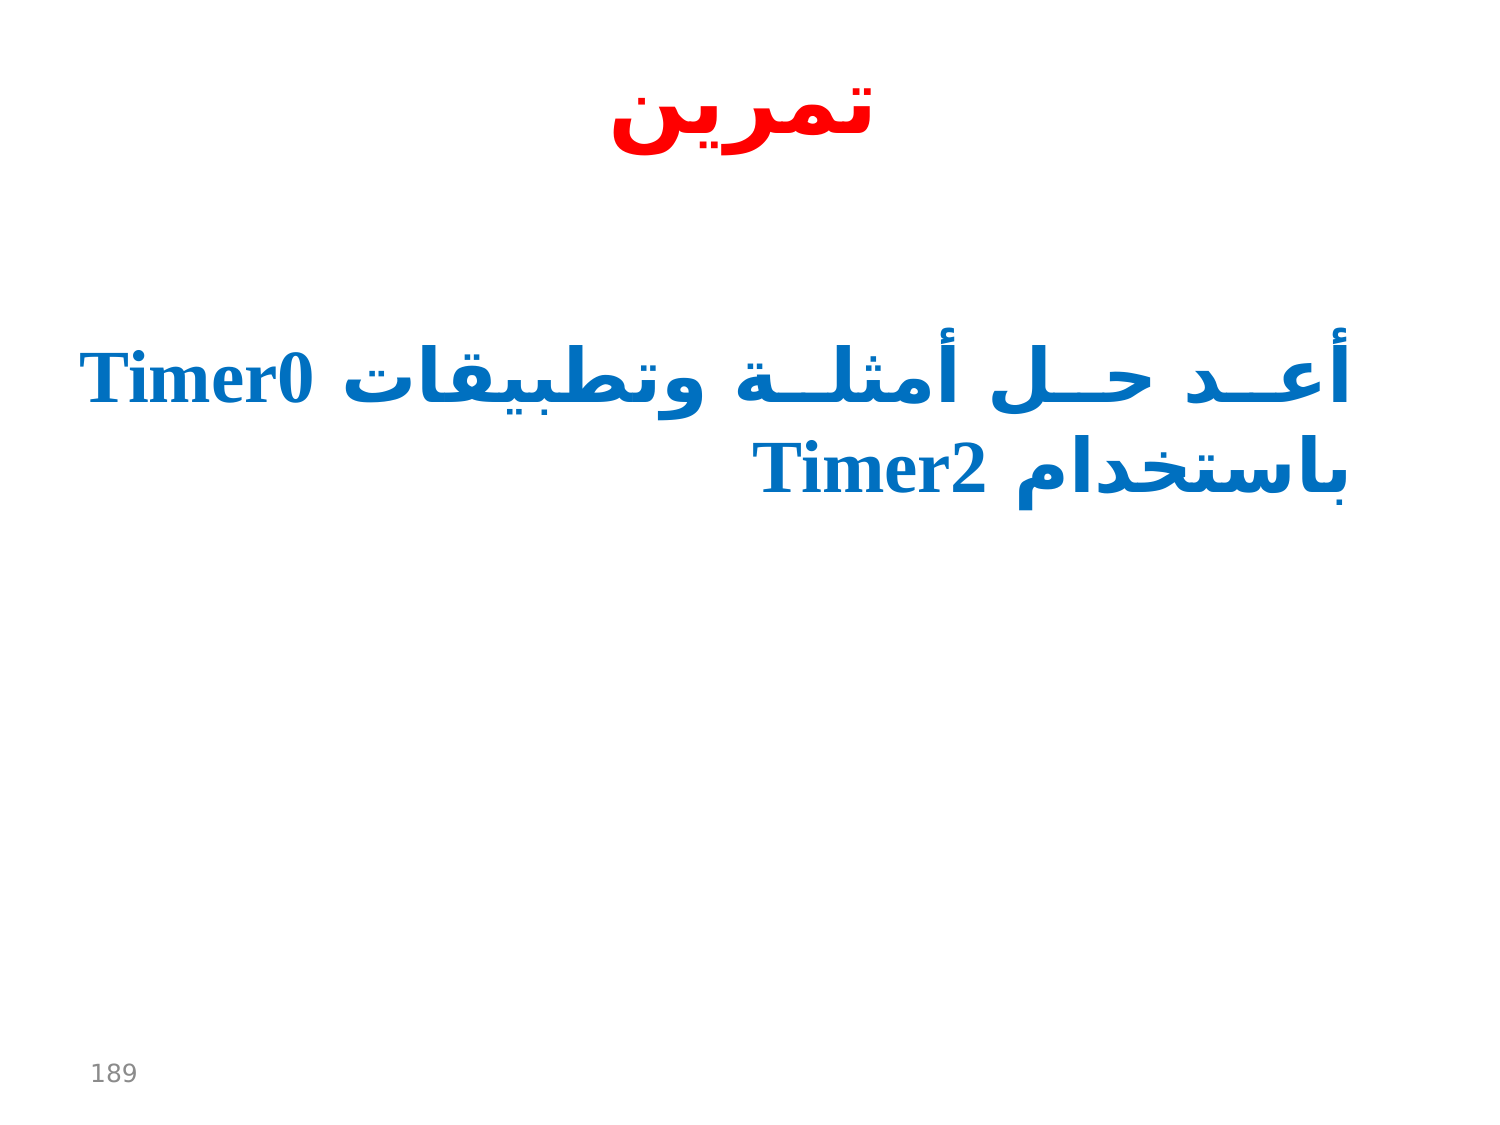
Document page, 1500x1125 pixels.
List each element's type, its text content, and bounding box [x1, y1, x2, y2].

text_box تمرين [593, 34, 893, 160]
slide_number 189 [75, 1042, 425, 1103]
text_box أعد حل أمثلة وتطبيقات Timer0 باستخدام Timer2 [64, 319, 1371, 515]
